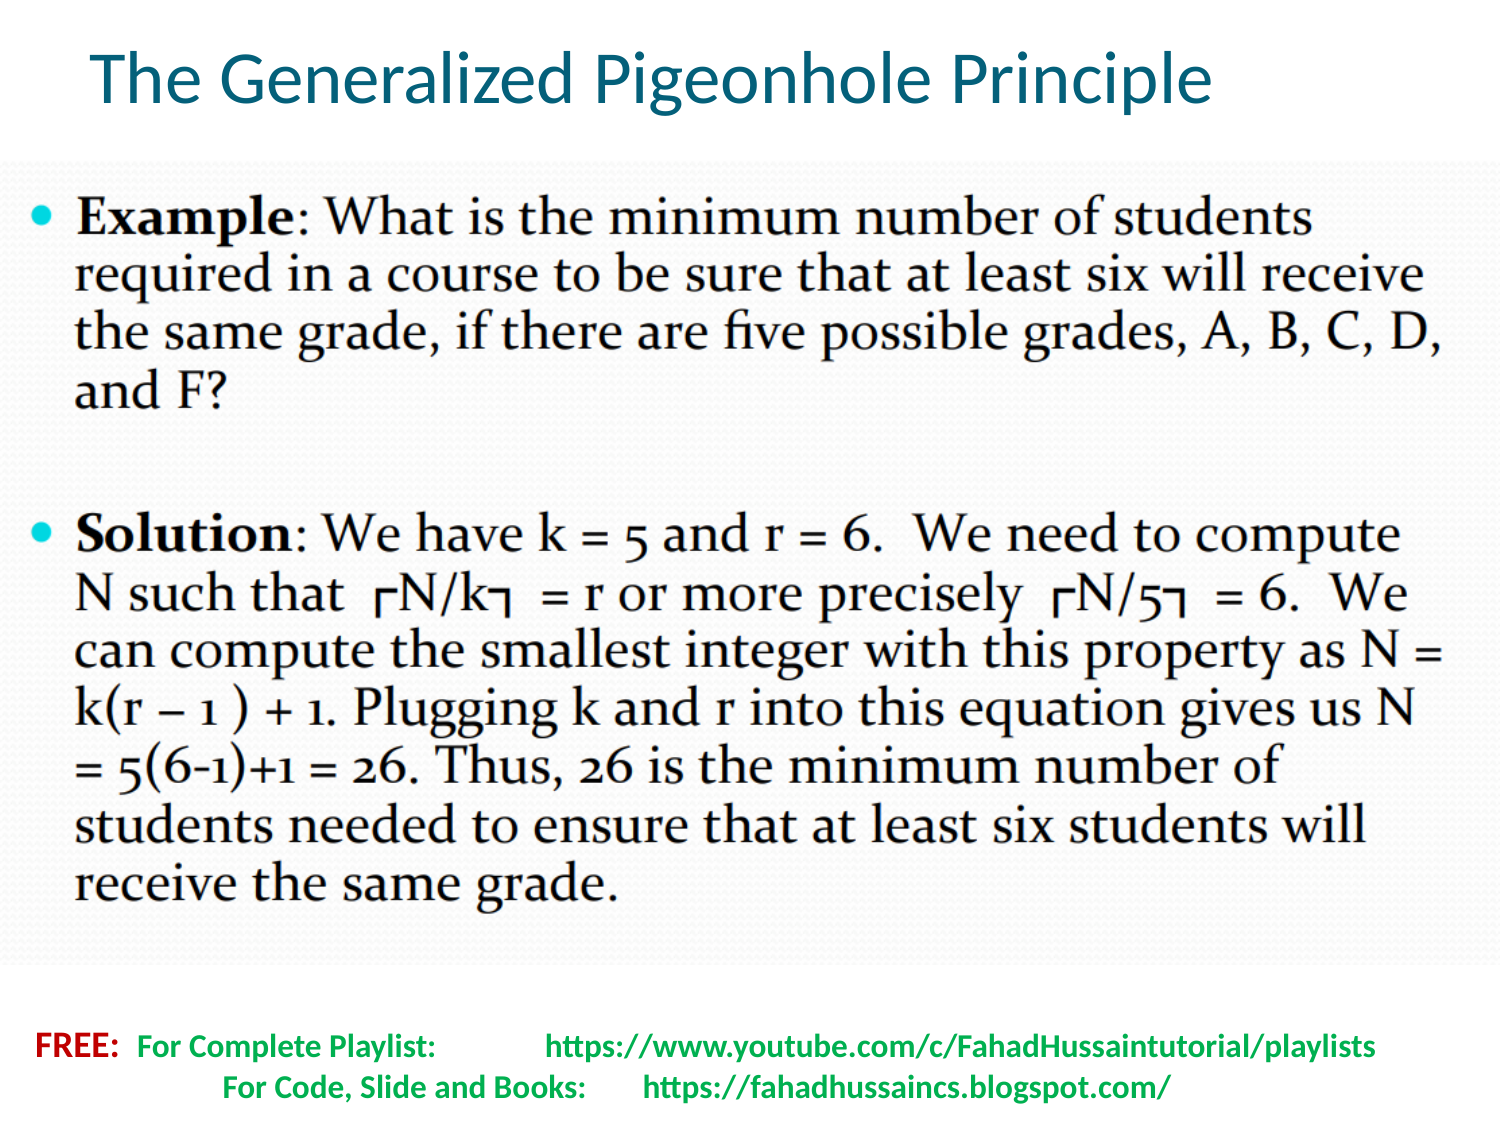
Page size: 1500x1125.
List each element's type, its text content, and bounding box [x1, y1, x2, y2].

text_box FREE: For Complete Playlist: https://www.youtube.com/c/FahadHussaintutorial/playlists For Code, Slide and Books: https://fahadhussaincs.blogspot.com/ [20, 1012, 1480, 1113]
title The Generalized Pigeonhole Principle [87, 0, 1222, 160]
picture [0, 160, 1500, 965]
